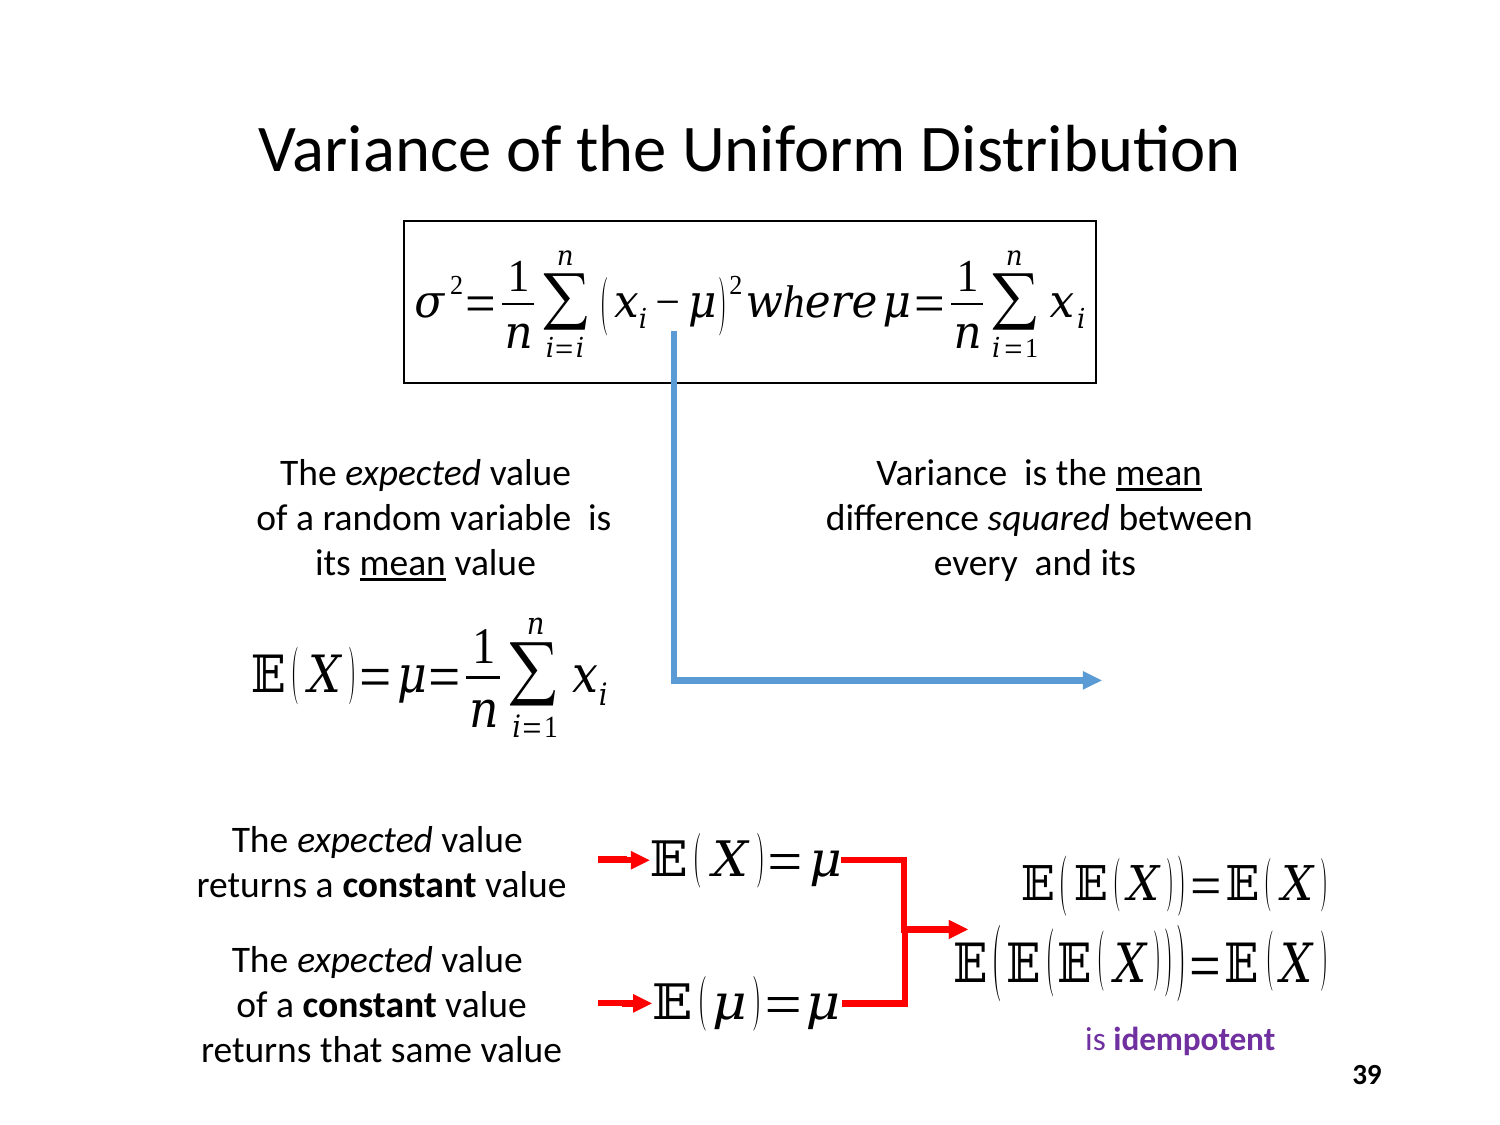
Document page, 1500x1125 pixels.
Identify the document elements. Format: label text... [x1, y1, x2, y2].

slide_number 39 [1059, 1042, 1397, 1103]
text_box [713, 291, 1063, 720]
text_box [1063, 440, 1273, 689]
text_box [841, 929, 968, 1004]
title Variance of the Uniform Distribution [103, 59, 1397, 241]
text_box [227, 440, 633, 745]
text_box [403, 220, 1097, 383]
text_box [967, 851, 1336, 1008]
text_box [840, 860, 968, 930]
